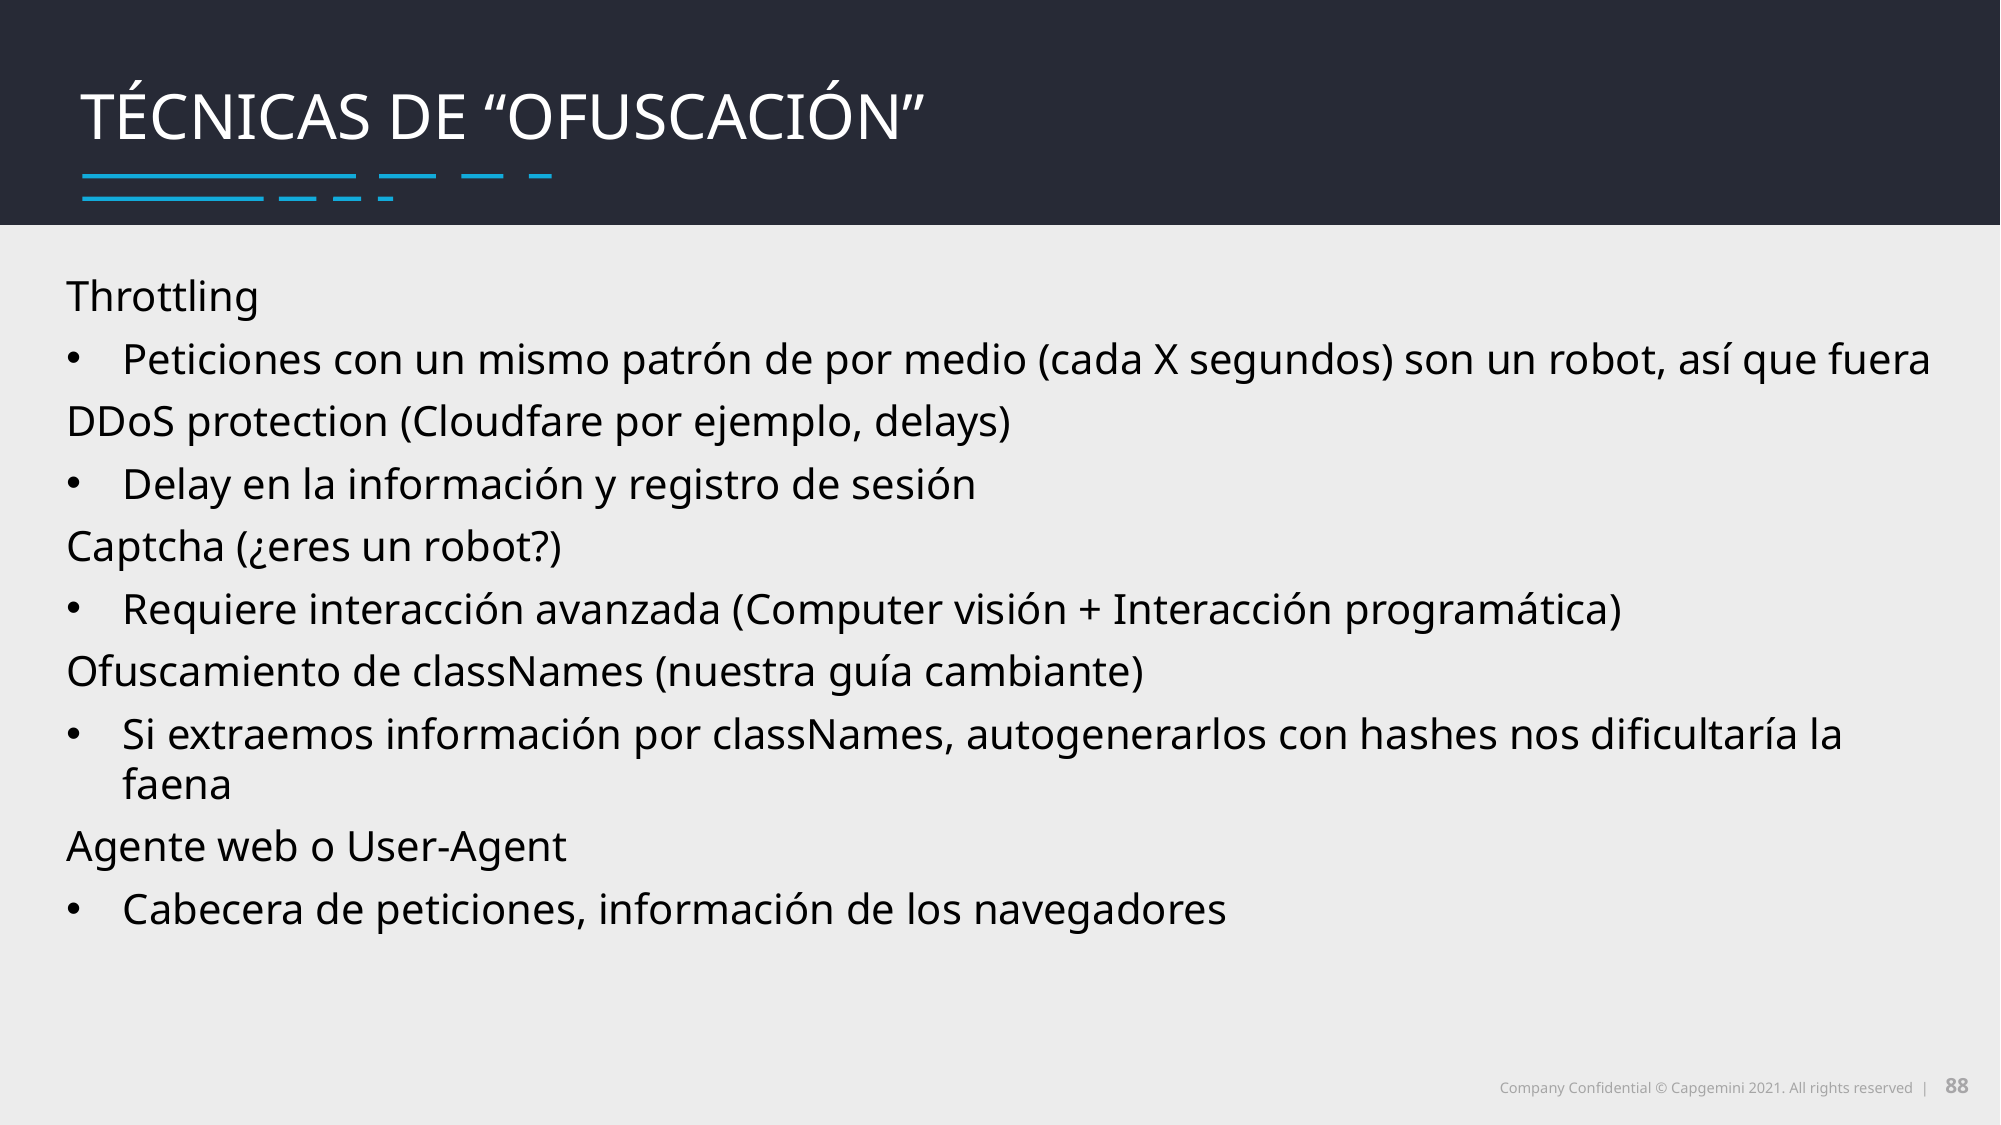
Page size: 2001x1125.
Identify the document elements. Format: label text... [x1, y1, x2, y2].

text_box Técnicas de “ofuscación” [80, 76, 1749, 257]
text_box 88 [1903, 1072, 2000, 1101]
text_box [0, 0, 2000, 225]
list Throttling Peticiones con un mismo patrón de por medio (cada X segundos) son un robot, así que fuera DDoS protection (Cloudfare por ejemplo, delays) Delay en la información y registro de sesión Captcha (¿eres un robot?) Requiere interacción avanzada (Computer visión + Interacción programática) Ofuscamiento de classNames (nuestra guía cambiante) Si extraemos información por classNames, autogenerarlos con hashes nos dificultaría la faena Agente web o User-Agent Cabecera de peticiones, información de los navegadores [65, 269, 1938, 1049]
